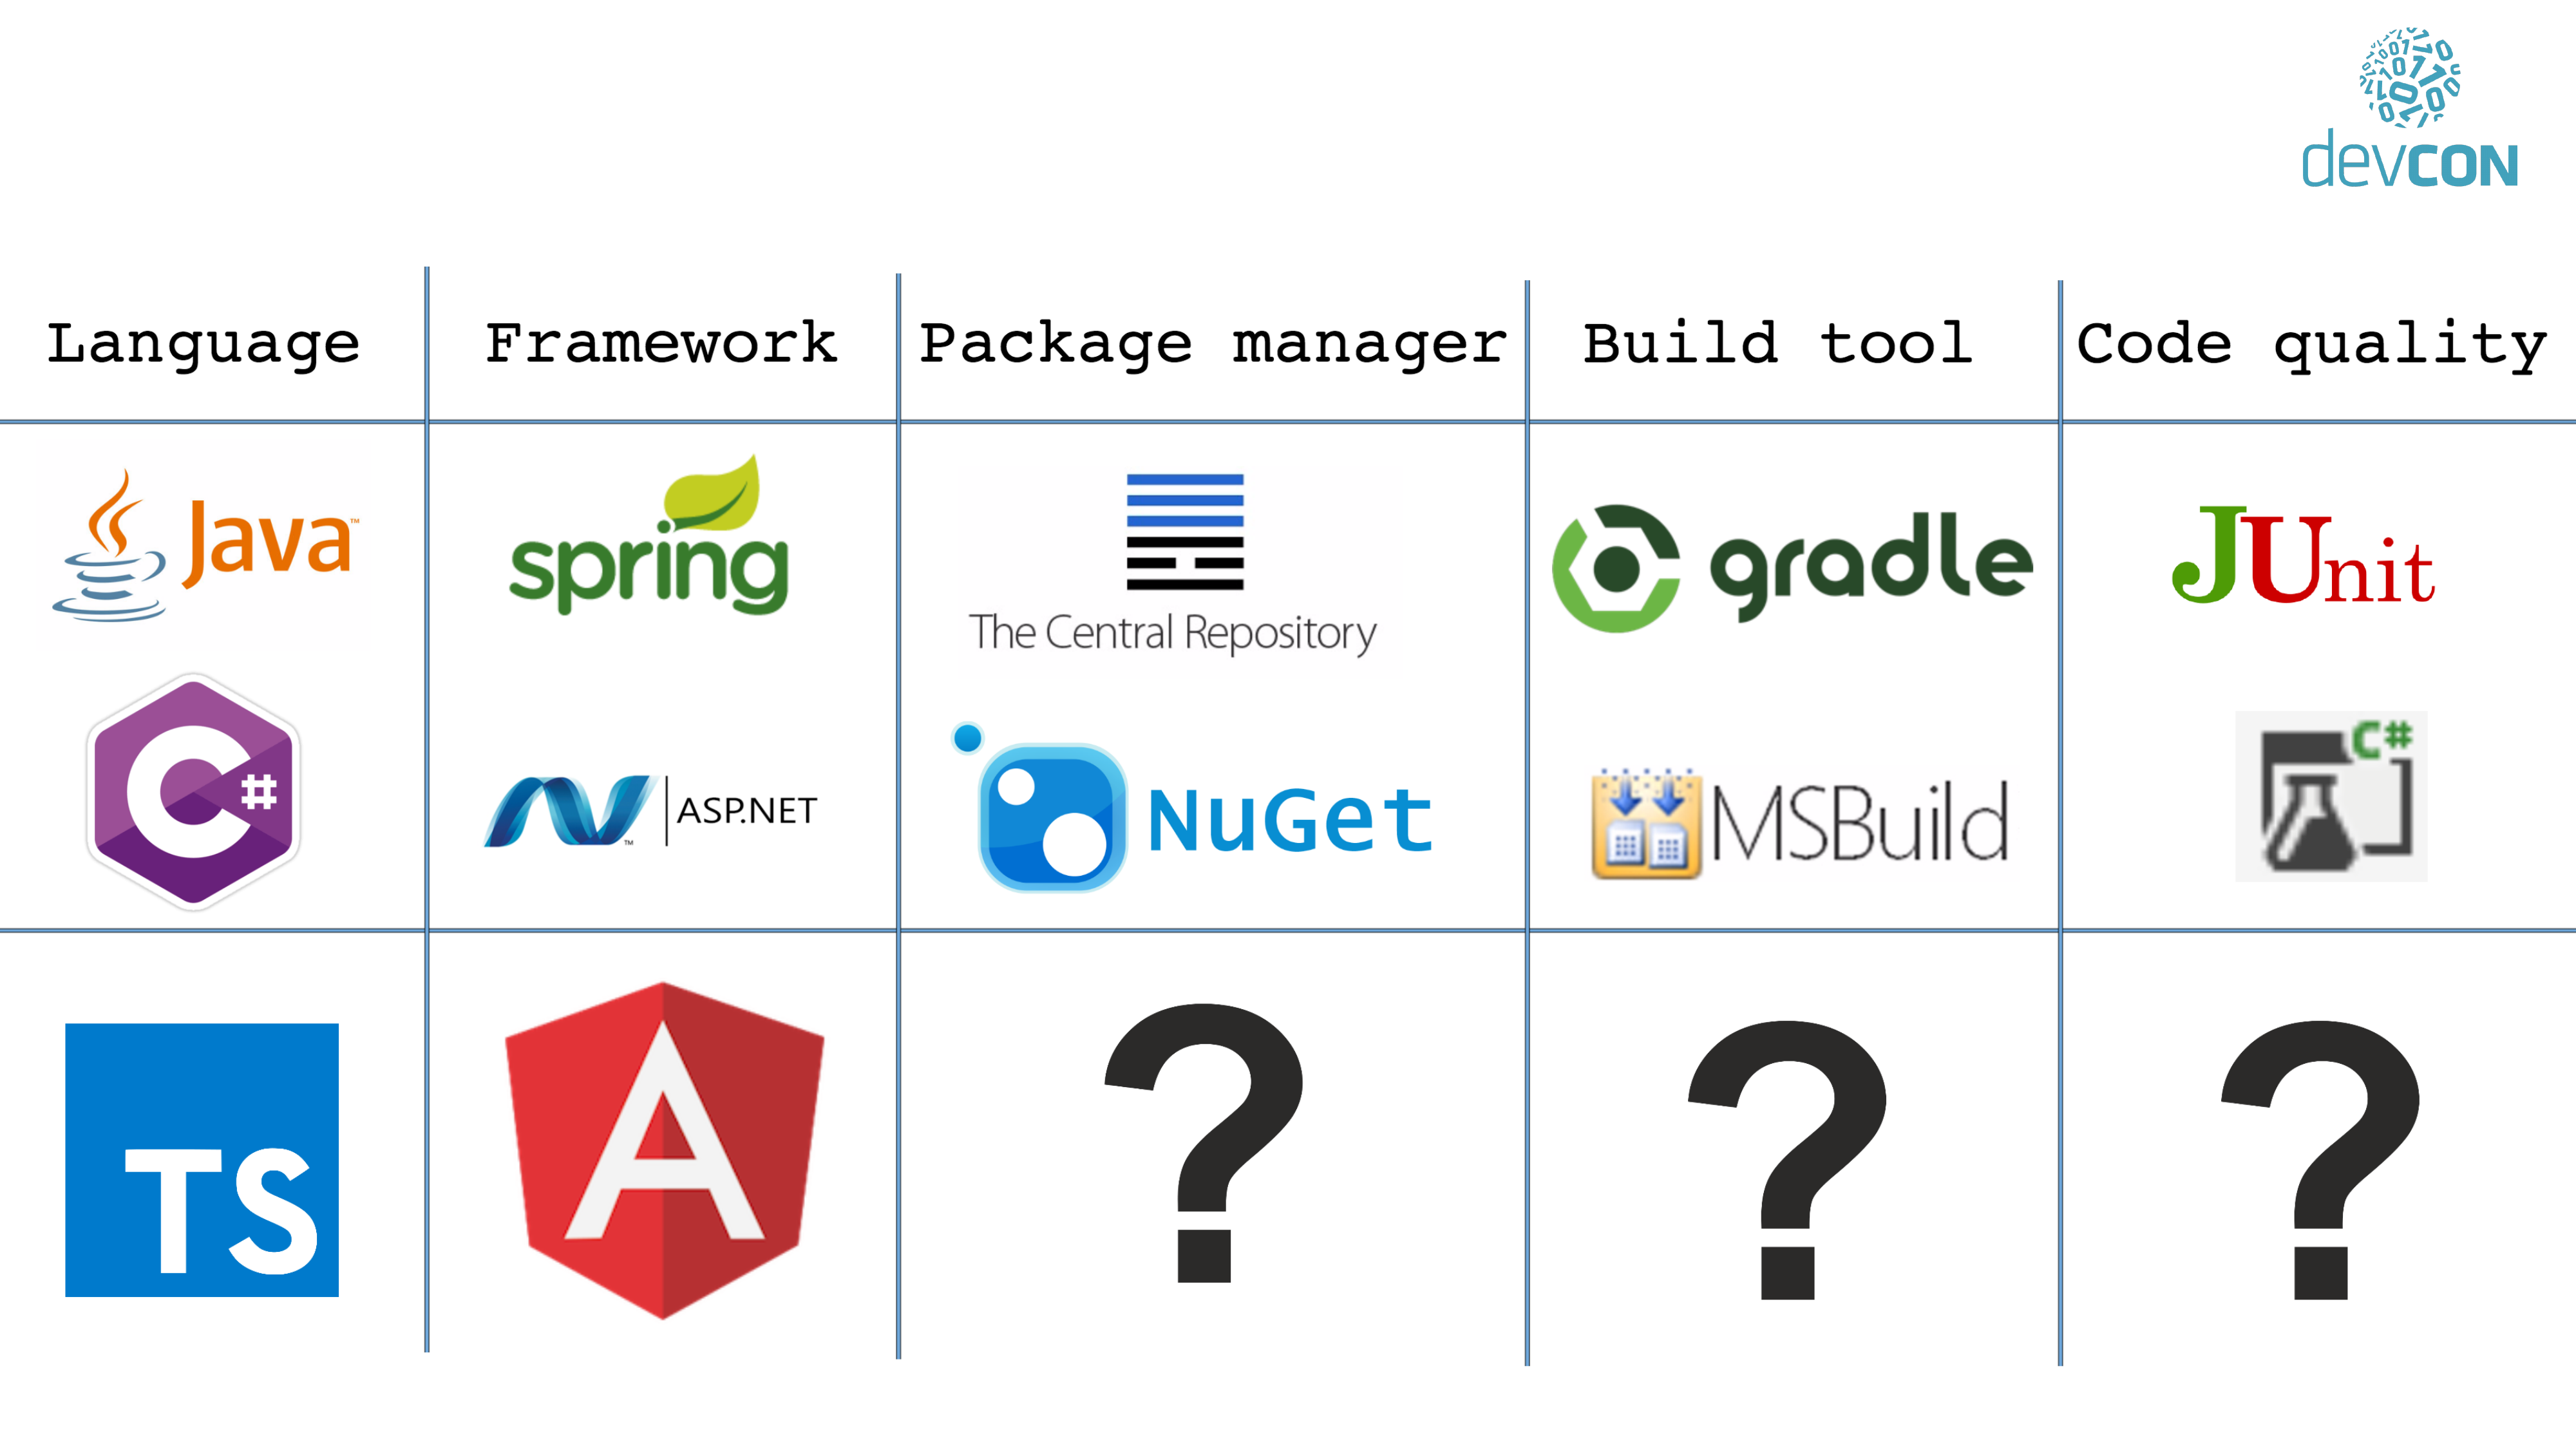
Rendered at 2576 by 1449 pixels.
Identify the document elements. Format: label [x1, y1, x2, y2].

picture [2303, 20, 2517, 187]
list [0, 233, 2576, 1396]
